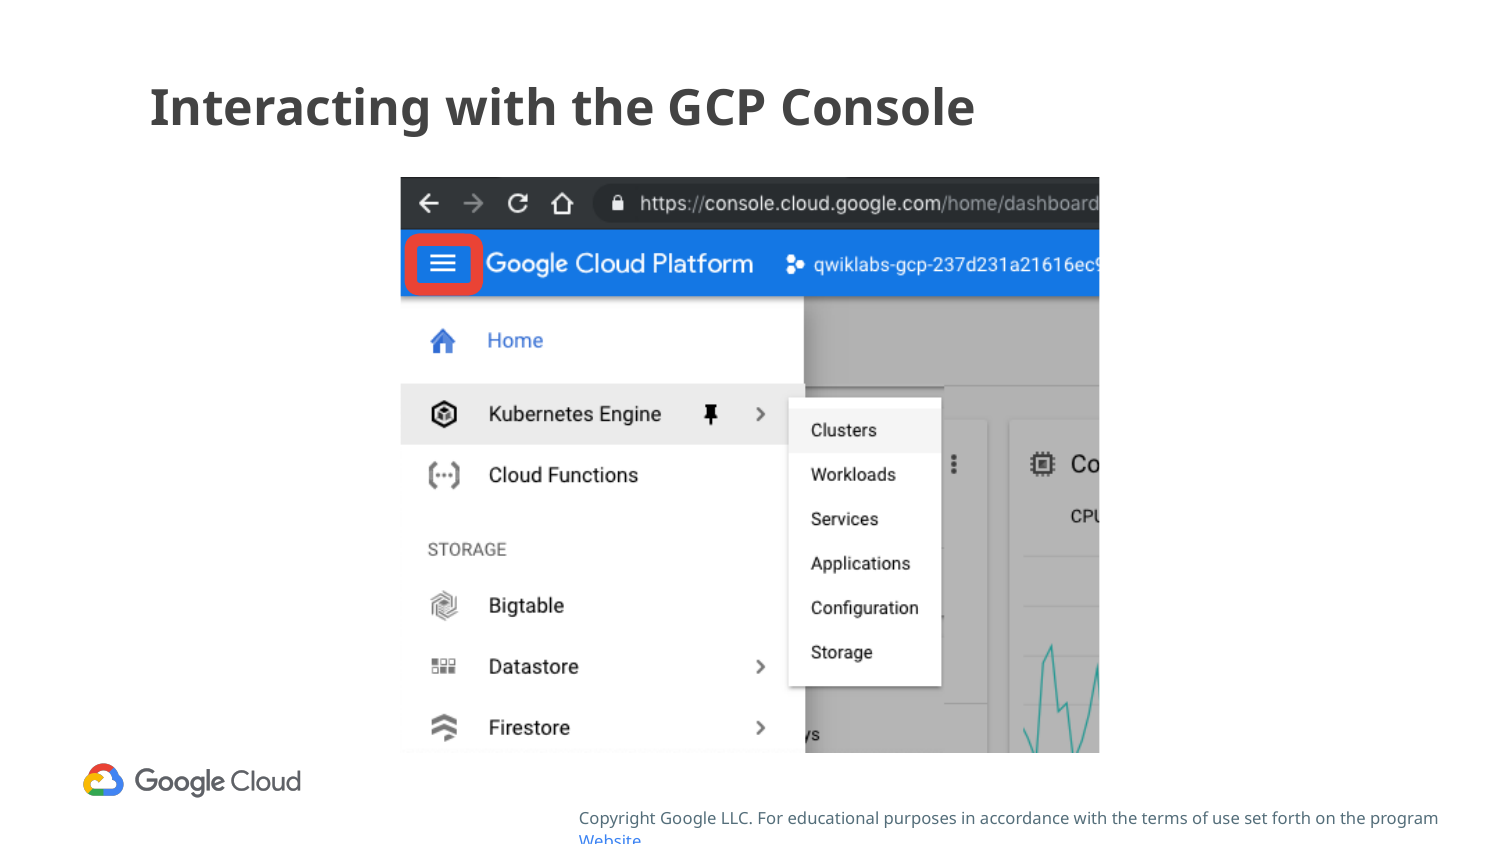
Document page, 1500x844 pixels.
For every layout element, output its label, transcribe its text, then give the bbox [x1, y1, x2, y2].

picture [400, 177, 1100, 753]
title Interacting with the GCP Console [150, 75, 1350, 164]
picture [82, 759, 301, 801]
text_box Copyright Google LLC. For educational purposes in accordance with the terms of use set forth on the program Website. [564, 789, 1493, 833]
